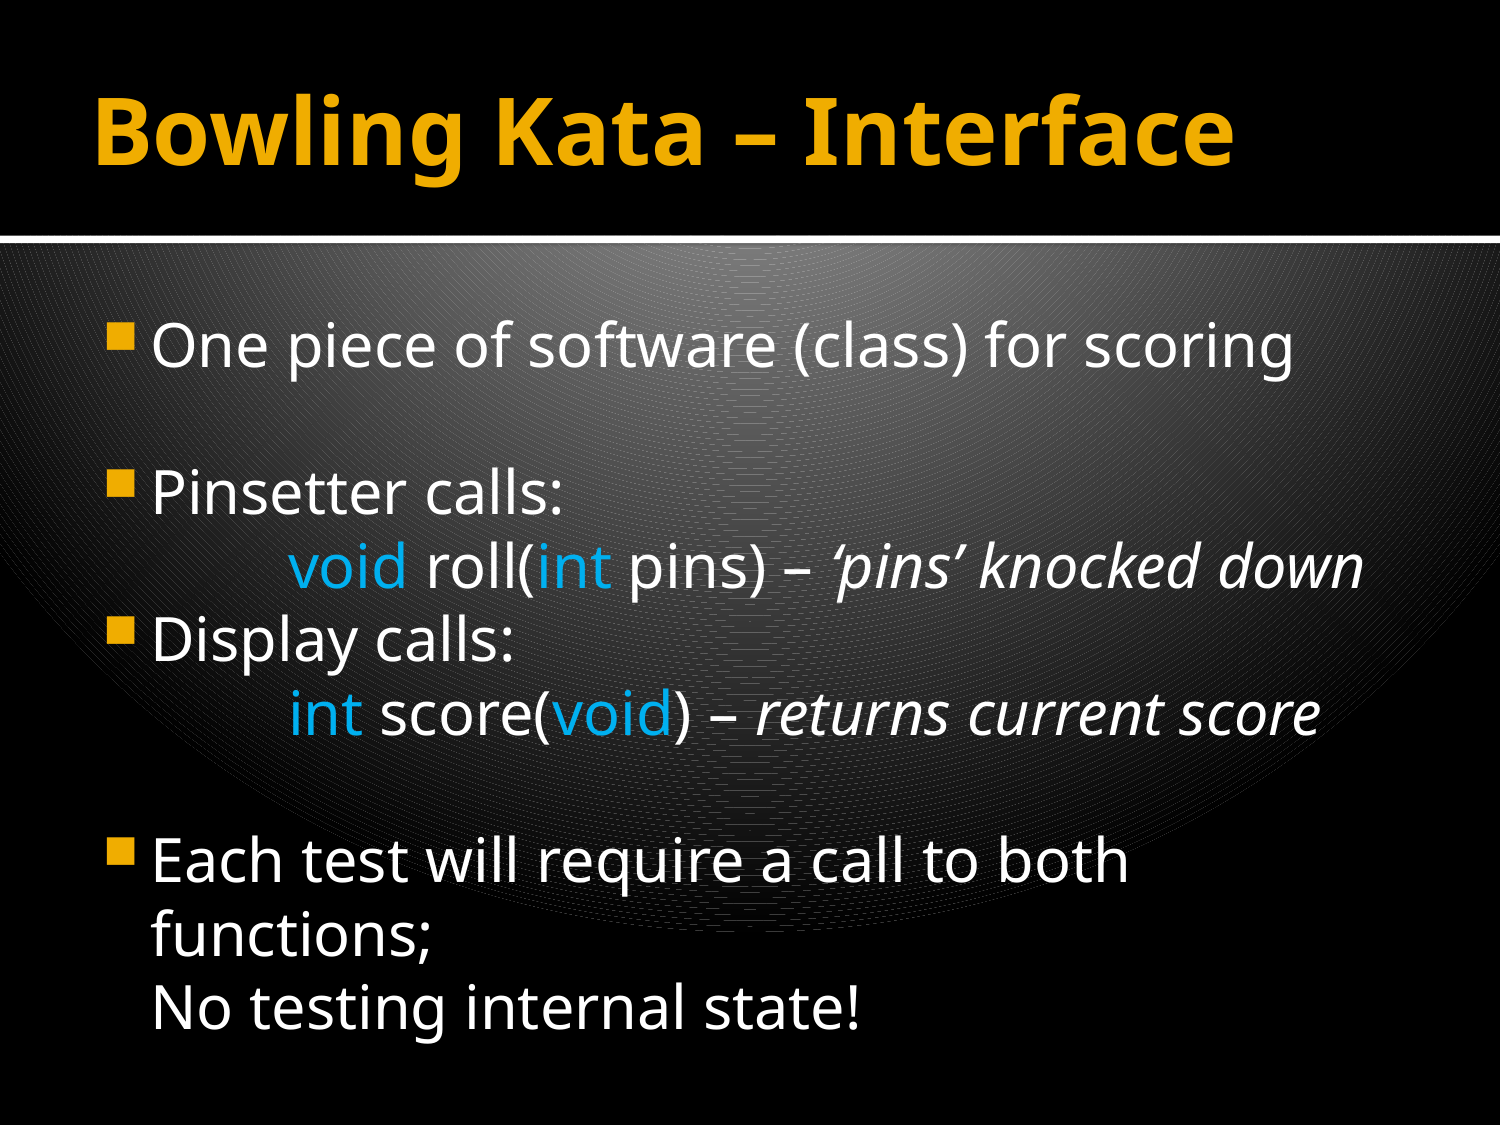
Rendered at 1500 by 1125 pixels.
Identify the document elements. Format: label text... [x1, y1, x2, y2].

list One piece of software (class) for scoring Pinsetter calls: void roll(int pins) – ‘pins’ knocked down Display calls: int score(void) – returns current score Each test will require a call to both functions; No testing internal state! [75, 291, 1425, 1050]
title Bowling Kata – Interface [75, 25, 1425, 231]
